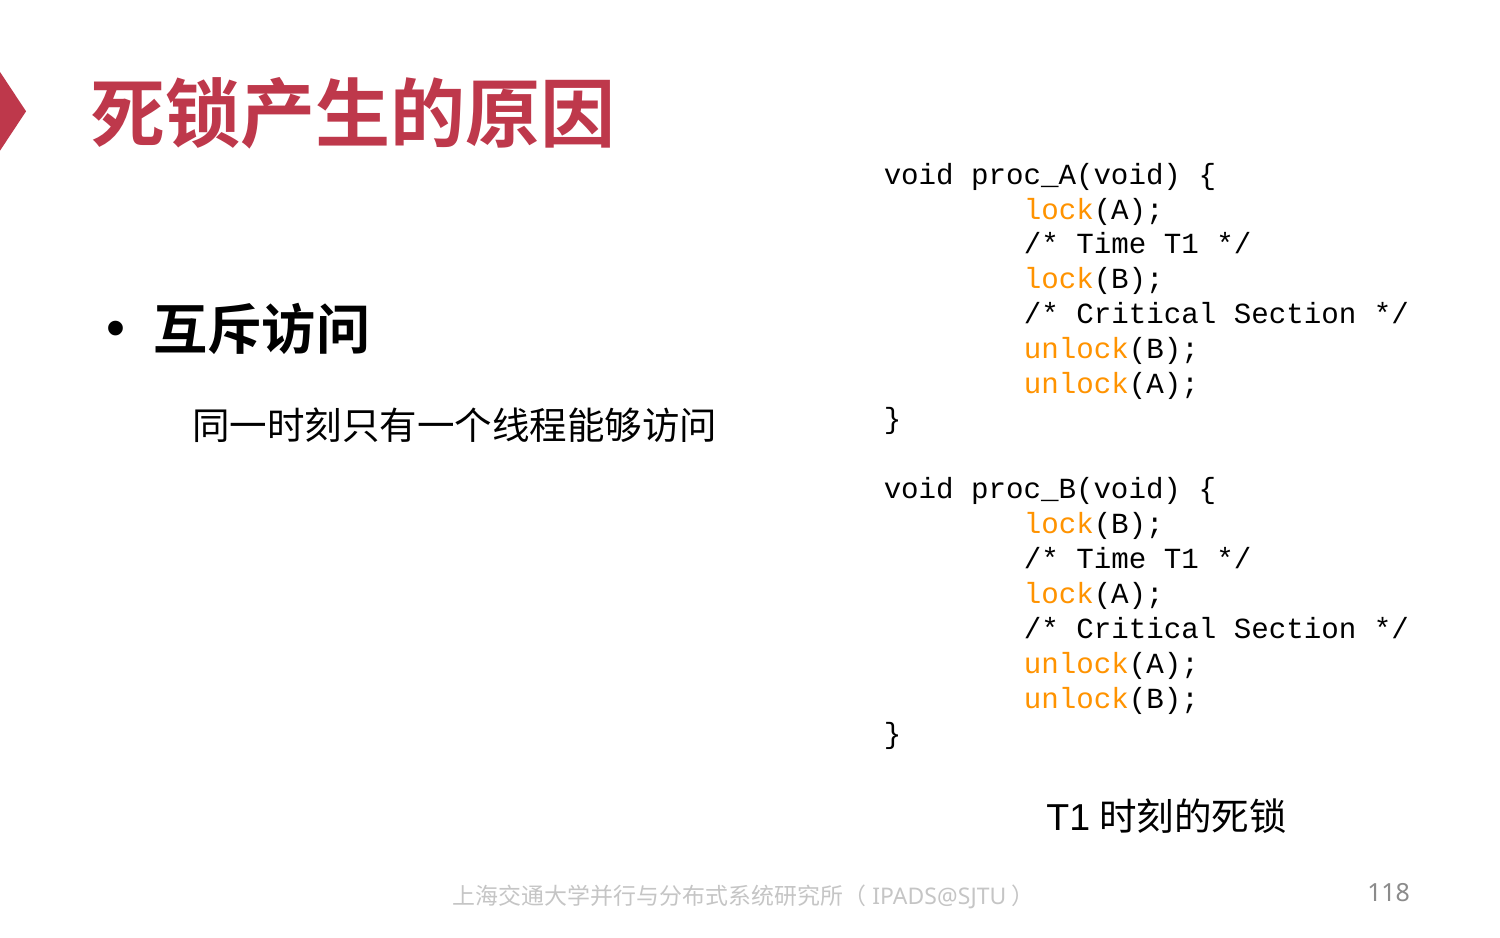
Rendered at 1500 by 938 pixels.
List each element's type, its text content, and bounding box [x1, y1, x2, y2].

text_box 同一时刻只有一个线程能够访问 [123, 371, 786, 455]
text_box T1时刻的死锁 [989, 740, 1344, 846]
title 死锁产生的原因 [75, 37, 1425, 186]
slide_number 118 [1074, 868, 1425, 919]
footer 上海交通大学并行与分布式系统研究所（IPADS@SJTU） [418, 870, 1069, 921]
text_box 互斥访问 [91, 223, 742, 368]
text_box void proc_A(void) { lock(A); /* Time T1 */ lock(B); /* Critical Section */ unlock(B); unlock(A); } void proc_B(void) { lock(B); /* Time T1 */ lock(A); /* Critical Section */ unlock(A); unlock(B); } [869, 147, 1464, 757]
